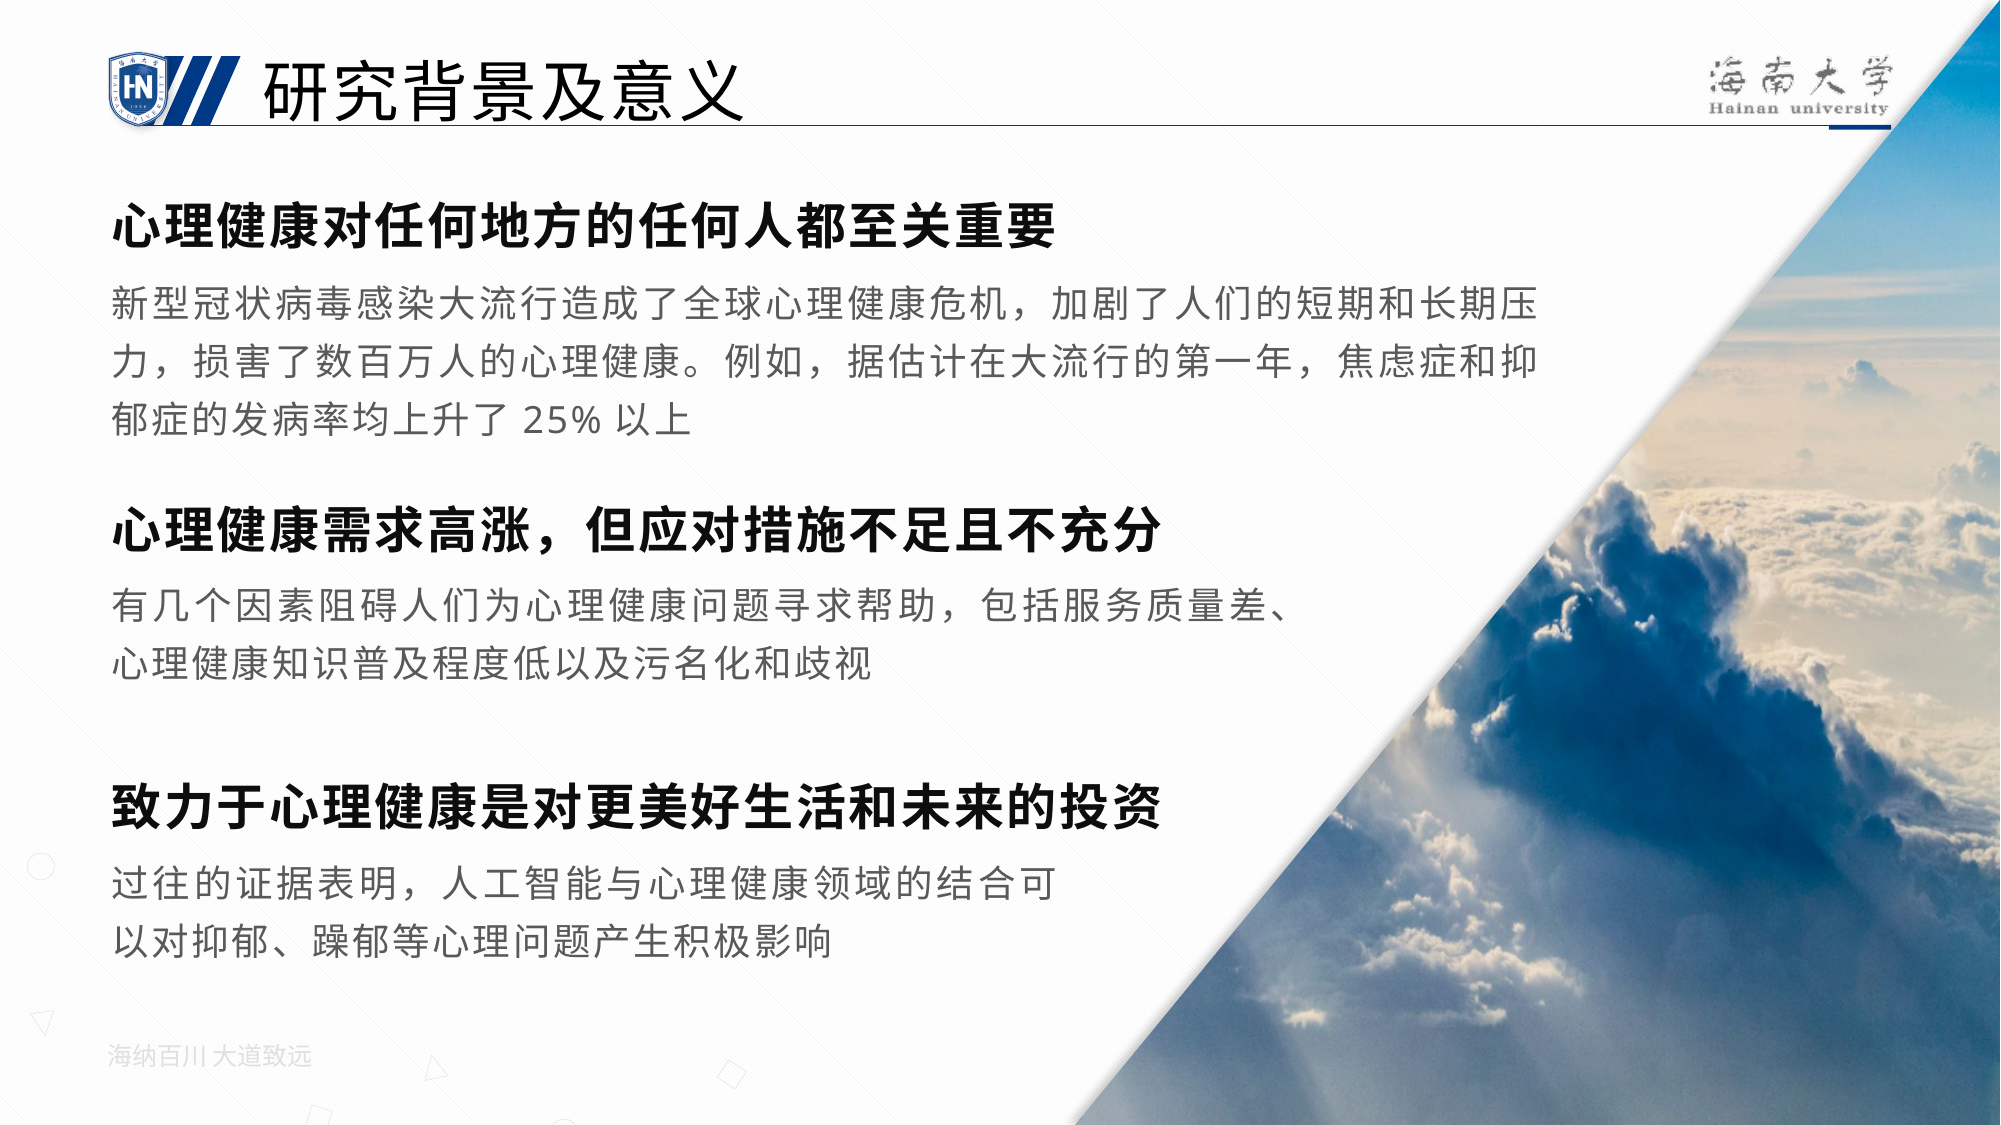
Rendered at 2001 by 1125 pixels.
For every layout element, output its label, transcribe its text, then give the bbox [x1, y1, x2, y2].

footer 海纳百川 大道致远 [92, 1028, 361, 1089]
text_box 致力于心理健康是对更美好生活和未来的投资 [111, 750, 1074, 838]
text_box 心理健康对任何地方的任何人都至关重要 [111, 168, 1074, 258]
text_box 过往的证据表明，人工智能与心理健康领域的结合可以对抑郁、躁郁等心理问题产生积极影响 [111, 838, 1074, 971]
text_box 心理健康需求高涨，但应对措施不足且不充分 [111, 472, 1074, 560]
list 研究背景及意义 [247, 51, 907, 135]
picture [104, 46, 173, 130]
text_box 有几个因素阻碍人们为心理健康问题寻求帮助，包括服务质量差、心理健康知识普及程度低以及污名化和歧视 [111, 560, 1074, 693]
text_box 新型冠状病毒感染大流行造成了全球心理健康危机，加剧了人们的短期和长期压力，损害了数百万人的心理健康。例如，据估计在大流行的第一年，焦虑症和抑郁症的发病率均上升了25%以上 [111, 258, 1074, 449]
picture [1074, 0, 2000, 1125]
